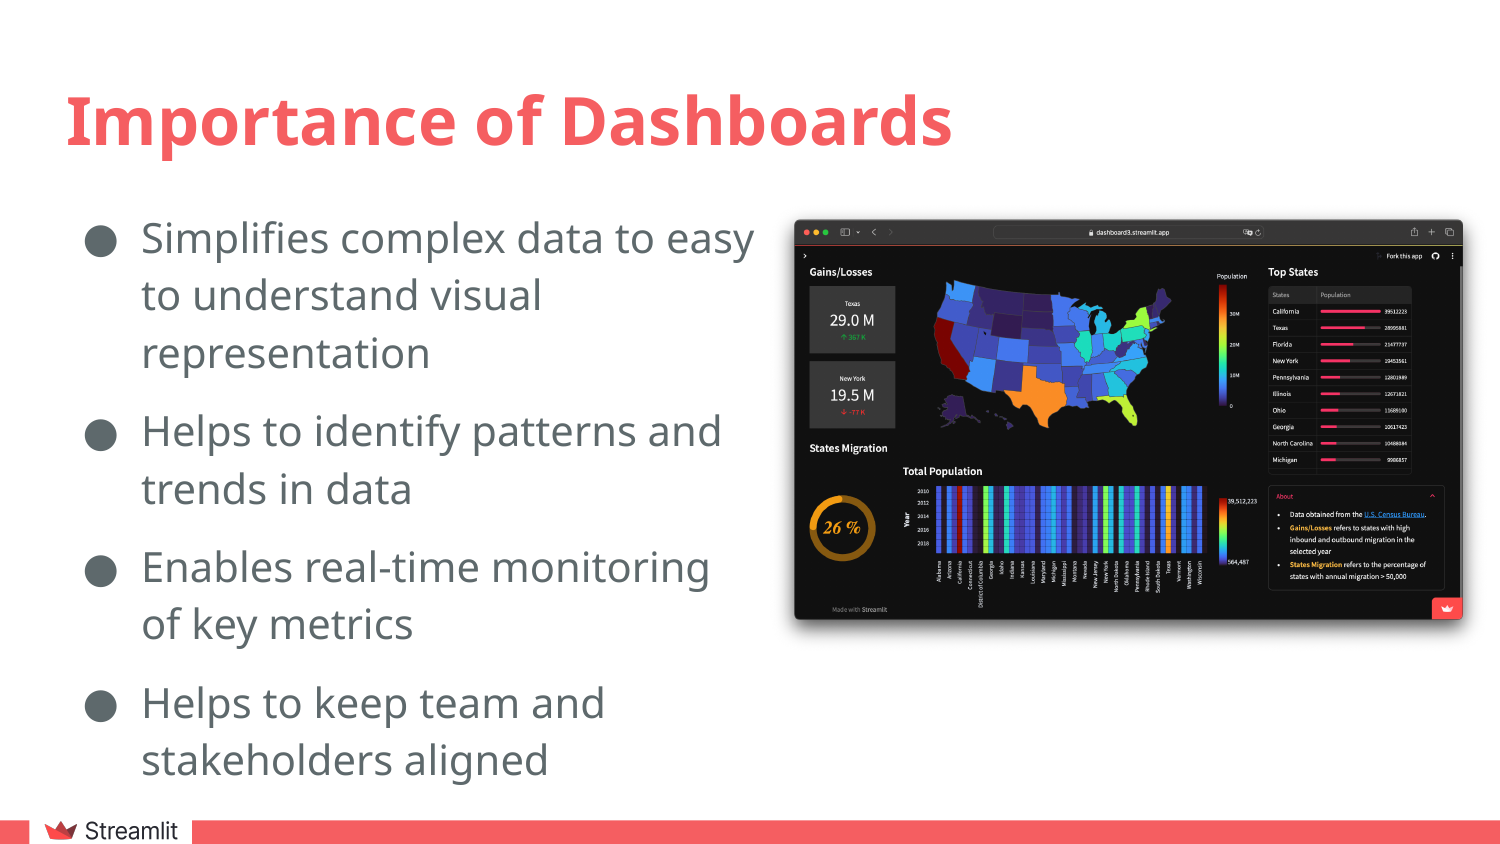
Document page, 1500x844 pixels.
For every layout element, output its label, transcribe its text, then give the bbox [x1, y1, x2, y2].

picture [33, 808, 190, 844]
title Importance of Dashboards [51, 64, 1449, 167]
picture [768, 202, 1489, 654]
list Simplifies complex data to easy to understand visual representation Helps to identify patterns and trends in data Enables real-time monitoring of key metrics Helps to keep team and stakeholders aligned [51, 189, 771, 750]
